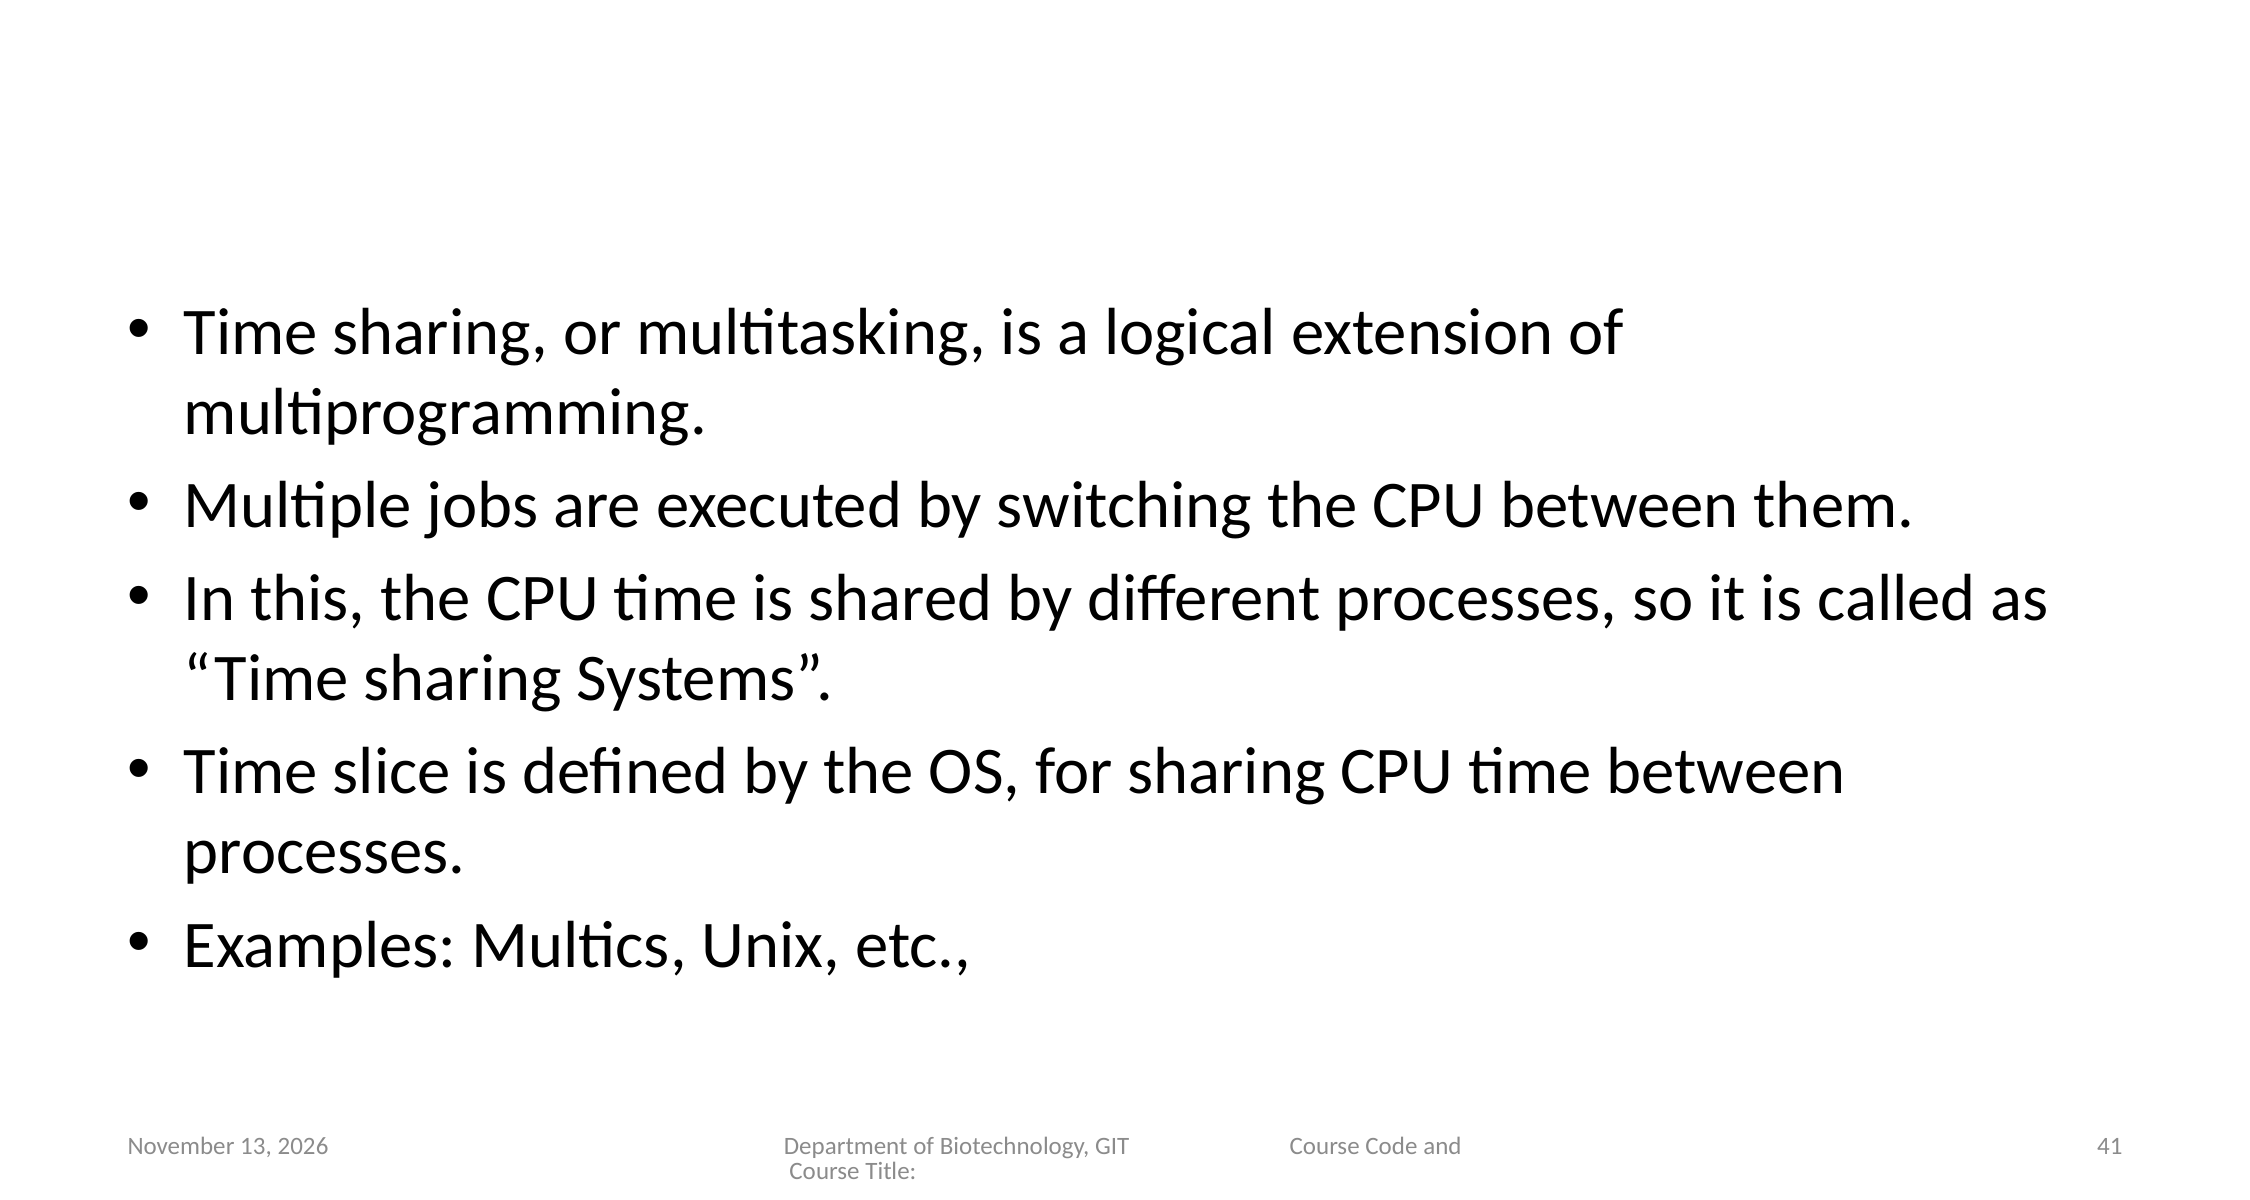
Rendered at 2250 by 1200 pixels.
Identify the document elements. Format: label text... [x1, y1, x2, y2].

slide_number 41 [1612, 1112, 2138, 1177]
list Time sharing, or multitasking, is a logical extension of multiprogramming. Multiple jobs are executed by switching the CPU between them. In this, the CPU time is shared by different processes, so it is called as “Time sharing Systems”. Time slice is defined by the OS, for sharing CPU time between processes. Examples: Multics, Unix, etc., [112, 279, 2138, 1072]
footer Department of Biotechnology, GIT Course Code and Course Title: [768, 1112, 1482, 1177]
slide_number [112, 1112, 638, 1177]
